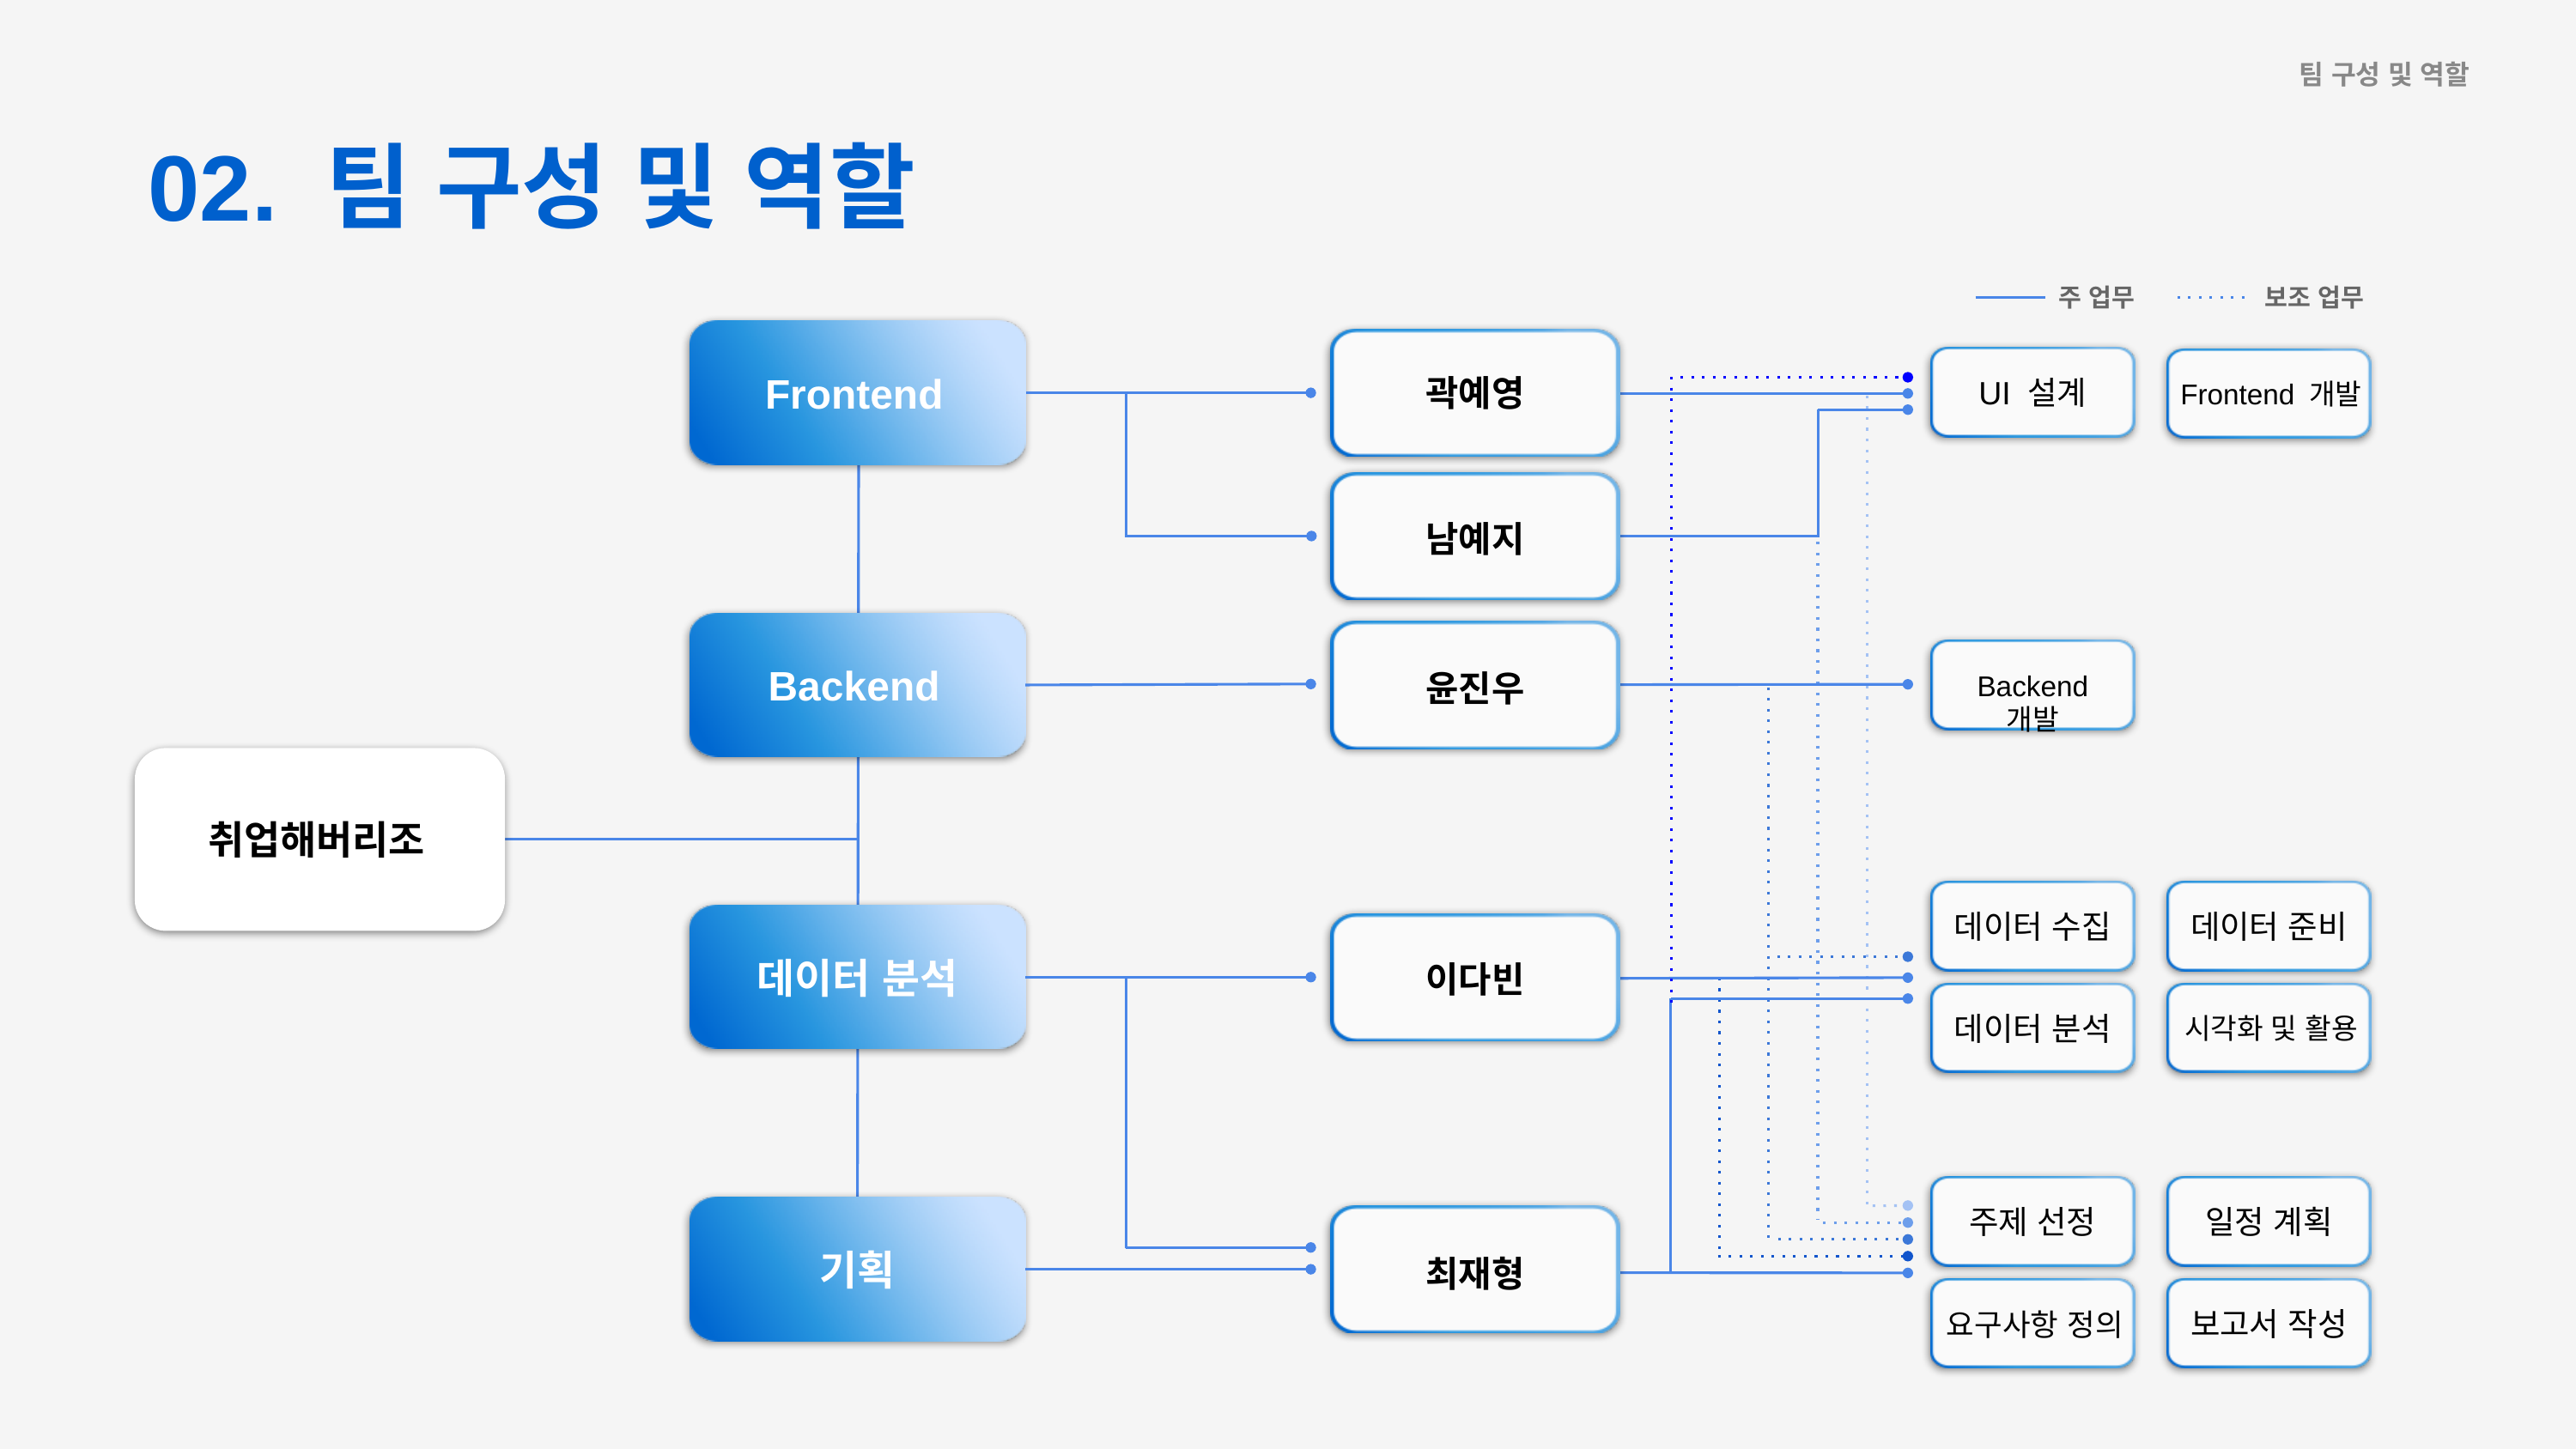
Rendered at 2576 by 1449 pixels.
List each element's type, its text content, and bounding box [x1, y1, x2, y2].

text_box 취업해버리조 [131, 809, 501, 870]
picture [1330, 1205, 1621, 1334]
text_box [689, 320, 1026, 465]
picture [1330, 912, 1621, 1041]
text_box 보조 업무 [2251, 269, 2420, 325]
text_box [689, 1197, 1026, 1342]
text_box 주 업무 [2045, 269, 2214, 325]
text_box [135, 749, 505, 931]
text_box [1916, 1176, 2372, 1368]
picture [1330, 621, 1621, 749]
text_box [1929, 347, 2391, 440]
picture [1330, 329, 1621, 458]
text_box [689, 613, 1026, 757]
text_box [689, 905, 1026, 1050]
text_box 팀 구성 및 역할 [1996, 52, 2483, 97]
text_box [1930, 640, 2136, 731]
picture [1330, 471, 1621, 600]
text_box 02. 팀 구성 및 역할 [135, 121, 1036, 246]
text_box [1929, 881, 2391, 1074]
